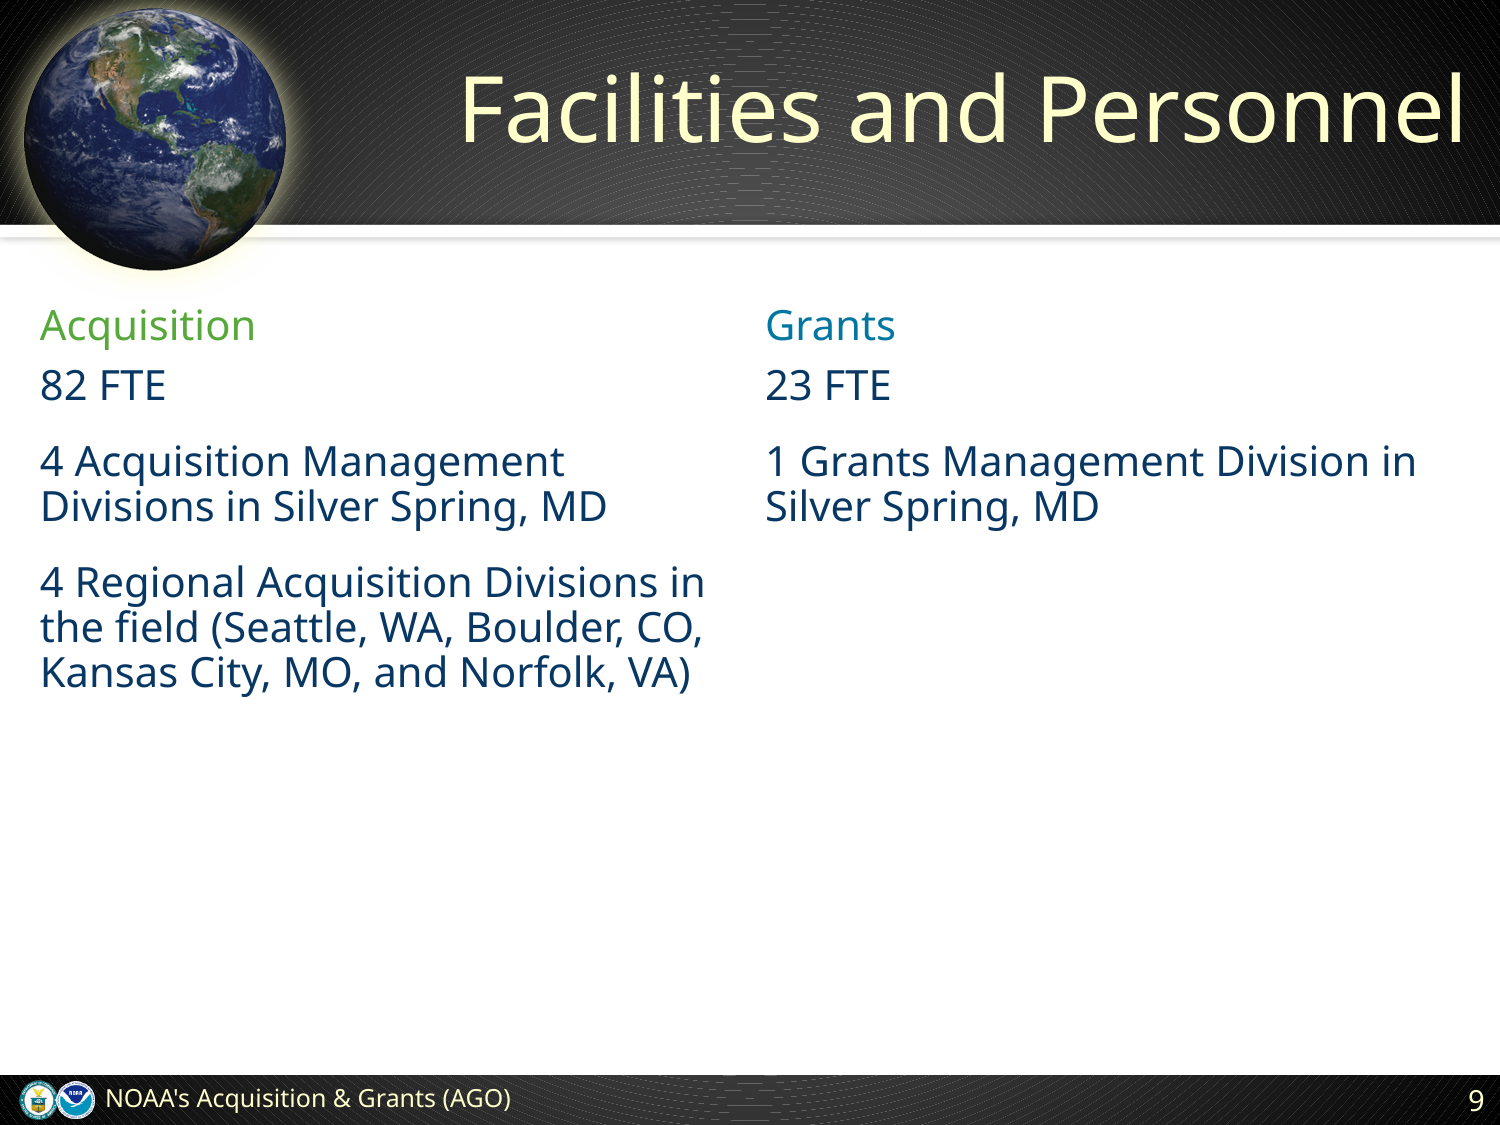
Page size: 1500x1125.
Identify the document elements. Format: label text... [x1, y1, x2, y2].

picture [0, 0, 1500, 1074]
slide_number 9 [1149, 1074, 1500, 1125]
list 82 FTE 4 Acquisition Management Divisions in Silver Spring, MD 4 Regional Acquisition Divisions in the field (Seattle, WA, Boulder, CO, Kansas City, MO, and Norfolk, VA) [24, 356, 726, 1006]
footer NOAA's Acquisition & Grants (AGO) [0, 1074, 1149, 1125]
list 23 FTE 1 Grants Management Division in Silver Spring, MD [749, 356, 1463, 1006]
list Acquisition [24, 251, 749, 357]
list Grants [749, 251, 1463, 356]
title Facilities and Personnel [249, 0, 1500, 226]
